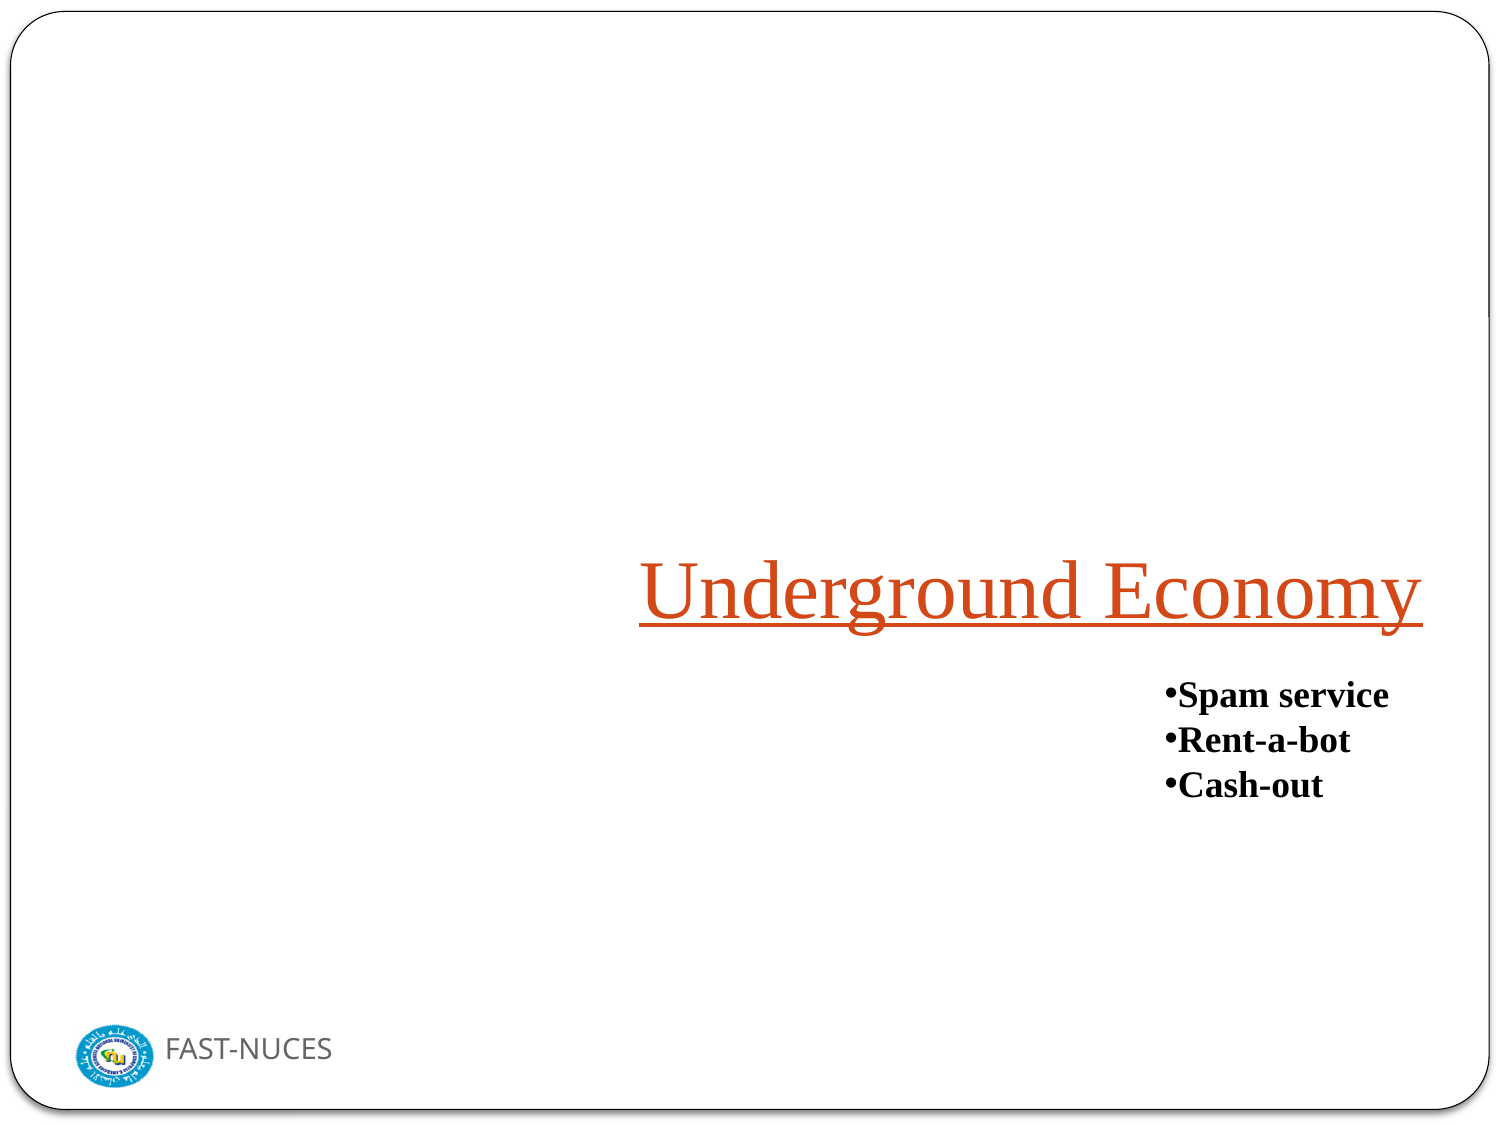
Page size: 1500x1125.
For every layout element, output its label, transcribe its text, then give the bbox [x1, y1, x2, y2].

picture [91, 1038, 138, 1075]
footer FAST-NUCES [150, 1012, 800, 1088]
title Underground Economy [162, 462, 1438, 650]
picture [74, 1024, 154, 1088]
picture [123, 1060, 154, 1088]
text_box Spam service Rent-a-bot Cash-out [1112, 662, 1425, 813]
